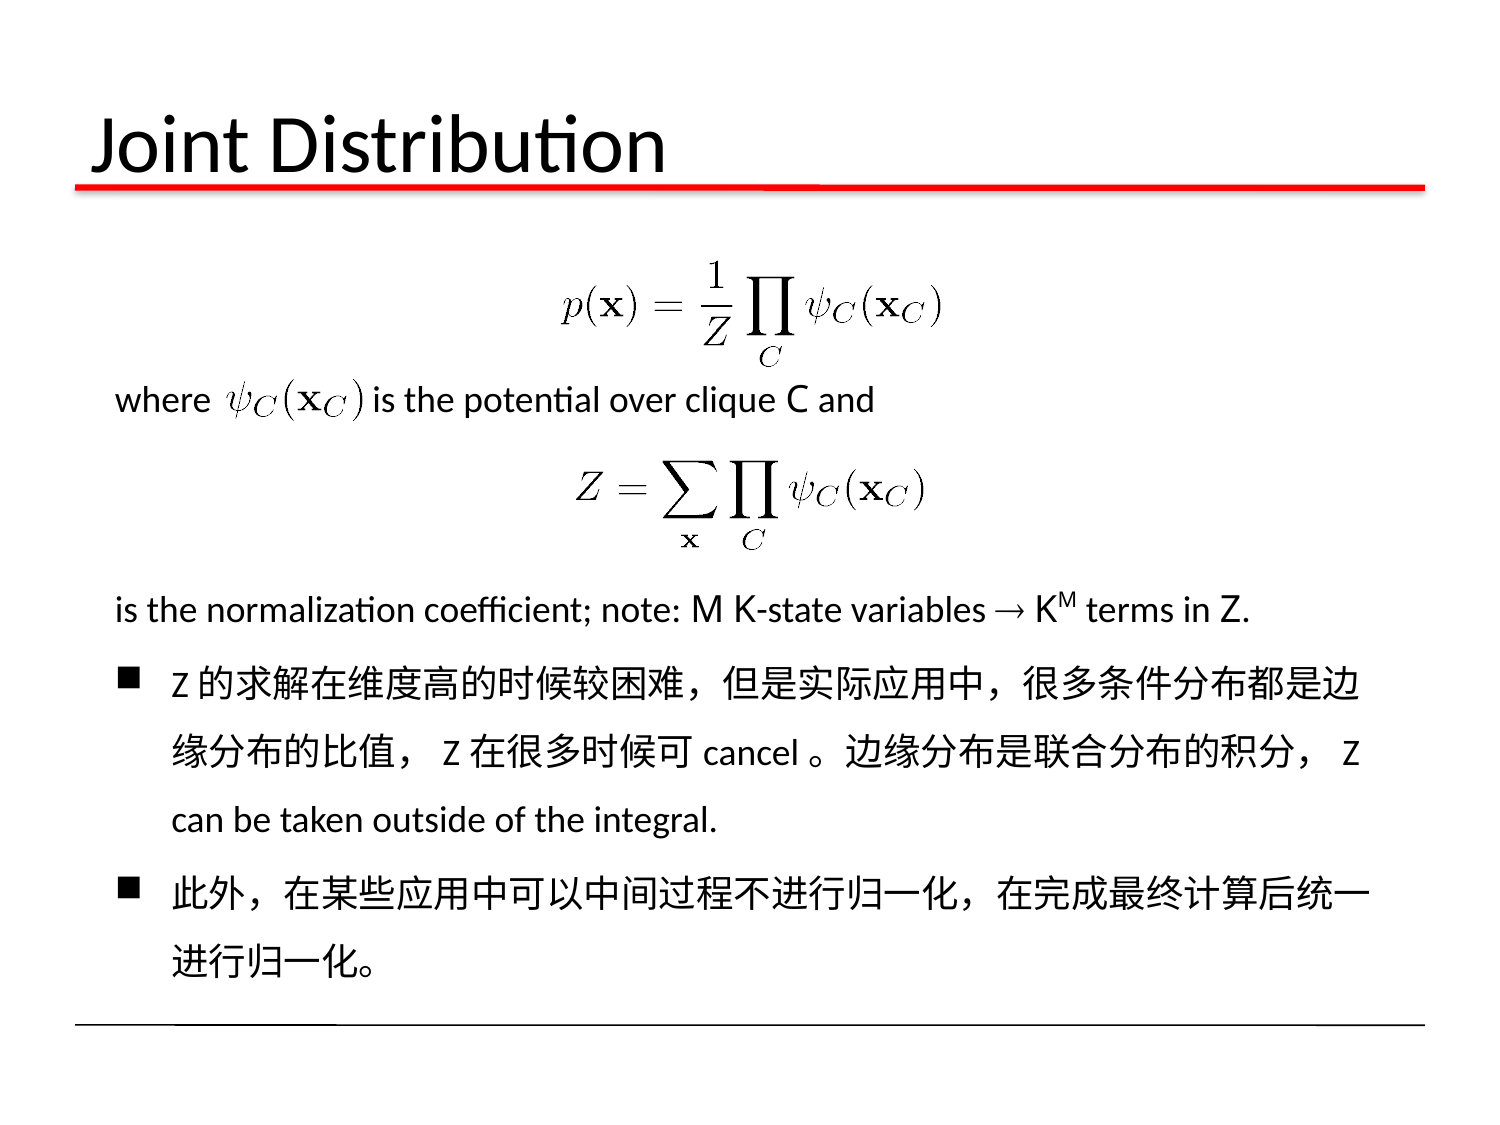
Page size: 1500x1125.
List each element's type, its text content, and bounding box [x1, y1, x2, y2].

picture [572, 459, 927, 551]
title Joint Distribution [75, 45, 1425, 233]
picture [225, 377, 364, 425]
list where is the potential over clique C and is the normalization coefficient; note: M K-state variables  KM terms in Z. Z的求解在维度高的时候较困难，但是实际应用中，很多条件分布都是边缘分布的比值，Z在很多时候可cancel。边缘分布是联合分布的积分，Z can be taken outside of the integral. 此外，在某些应用中可以中间过程不进行归一化，在完成最终计算后统一进行归一化。 [99, 262, 1400, 1005]
picture [557, 257, 942, 367]
